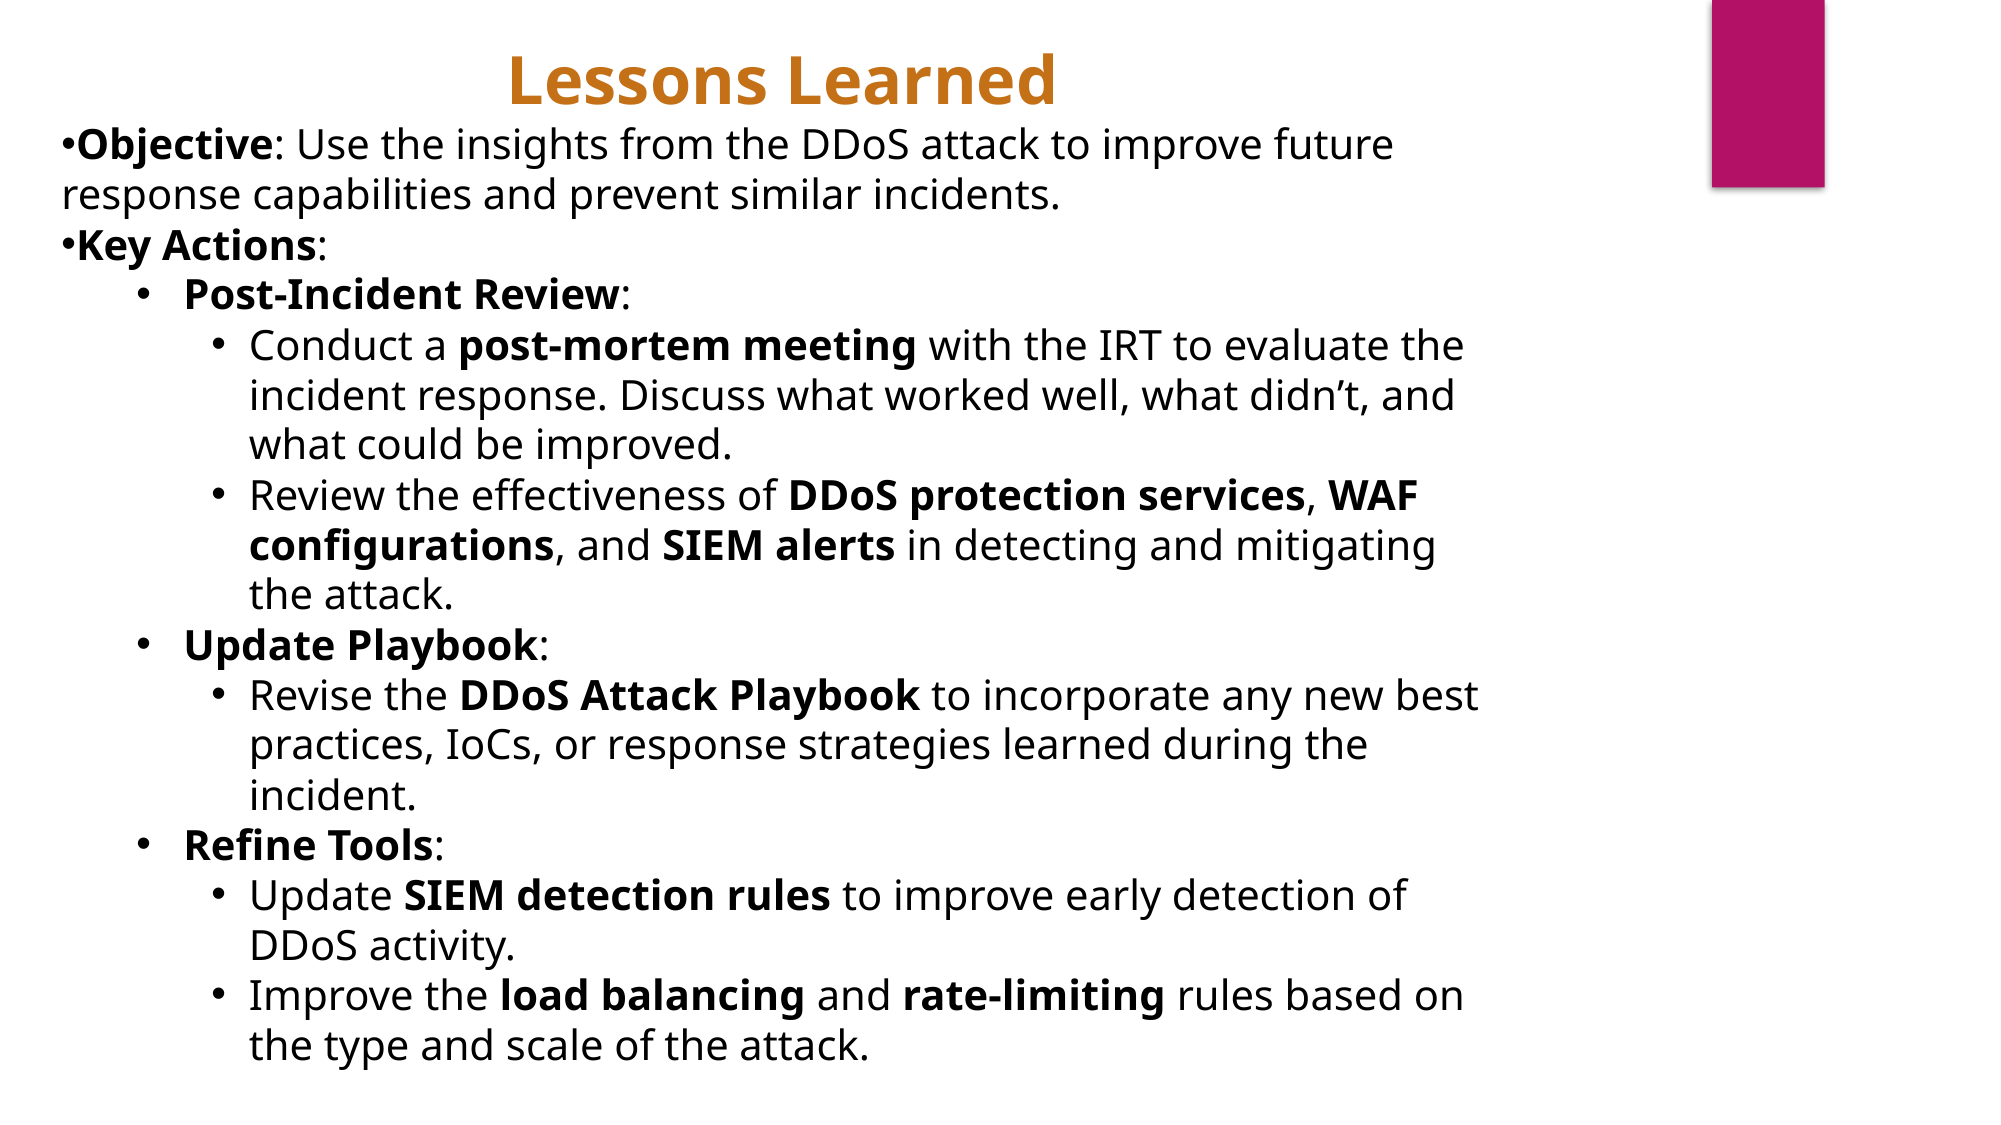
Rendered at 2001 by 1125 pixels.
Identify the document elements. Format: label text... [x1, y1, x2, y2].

text_box Lessons Learned Objective: Use the insights from the DDoS attack to improve future response capabilities and prevent similar incidents. Key Actions: Post-Incident Review: Conduct a post-mortem meeting with the IRT to evaluate the incident response. Discuss what worked well, what didn’t, and what could be improved. Review the effectiveness of DDoS protection services, WAF configurations, and SIEM alerts in detecting and mitigating the attack. Update Playbook: Revise the DDoS Attack Playbook to incorporate any new best practices, IoCs, or response strategies learned during the incident. Refine Tools: Update SIEM detection rules to improve early detection of DDoS activity. Improve the load balancing and rate-limiting rules based on the type and scale of the attack. [46, 30, 1502, 1076]
